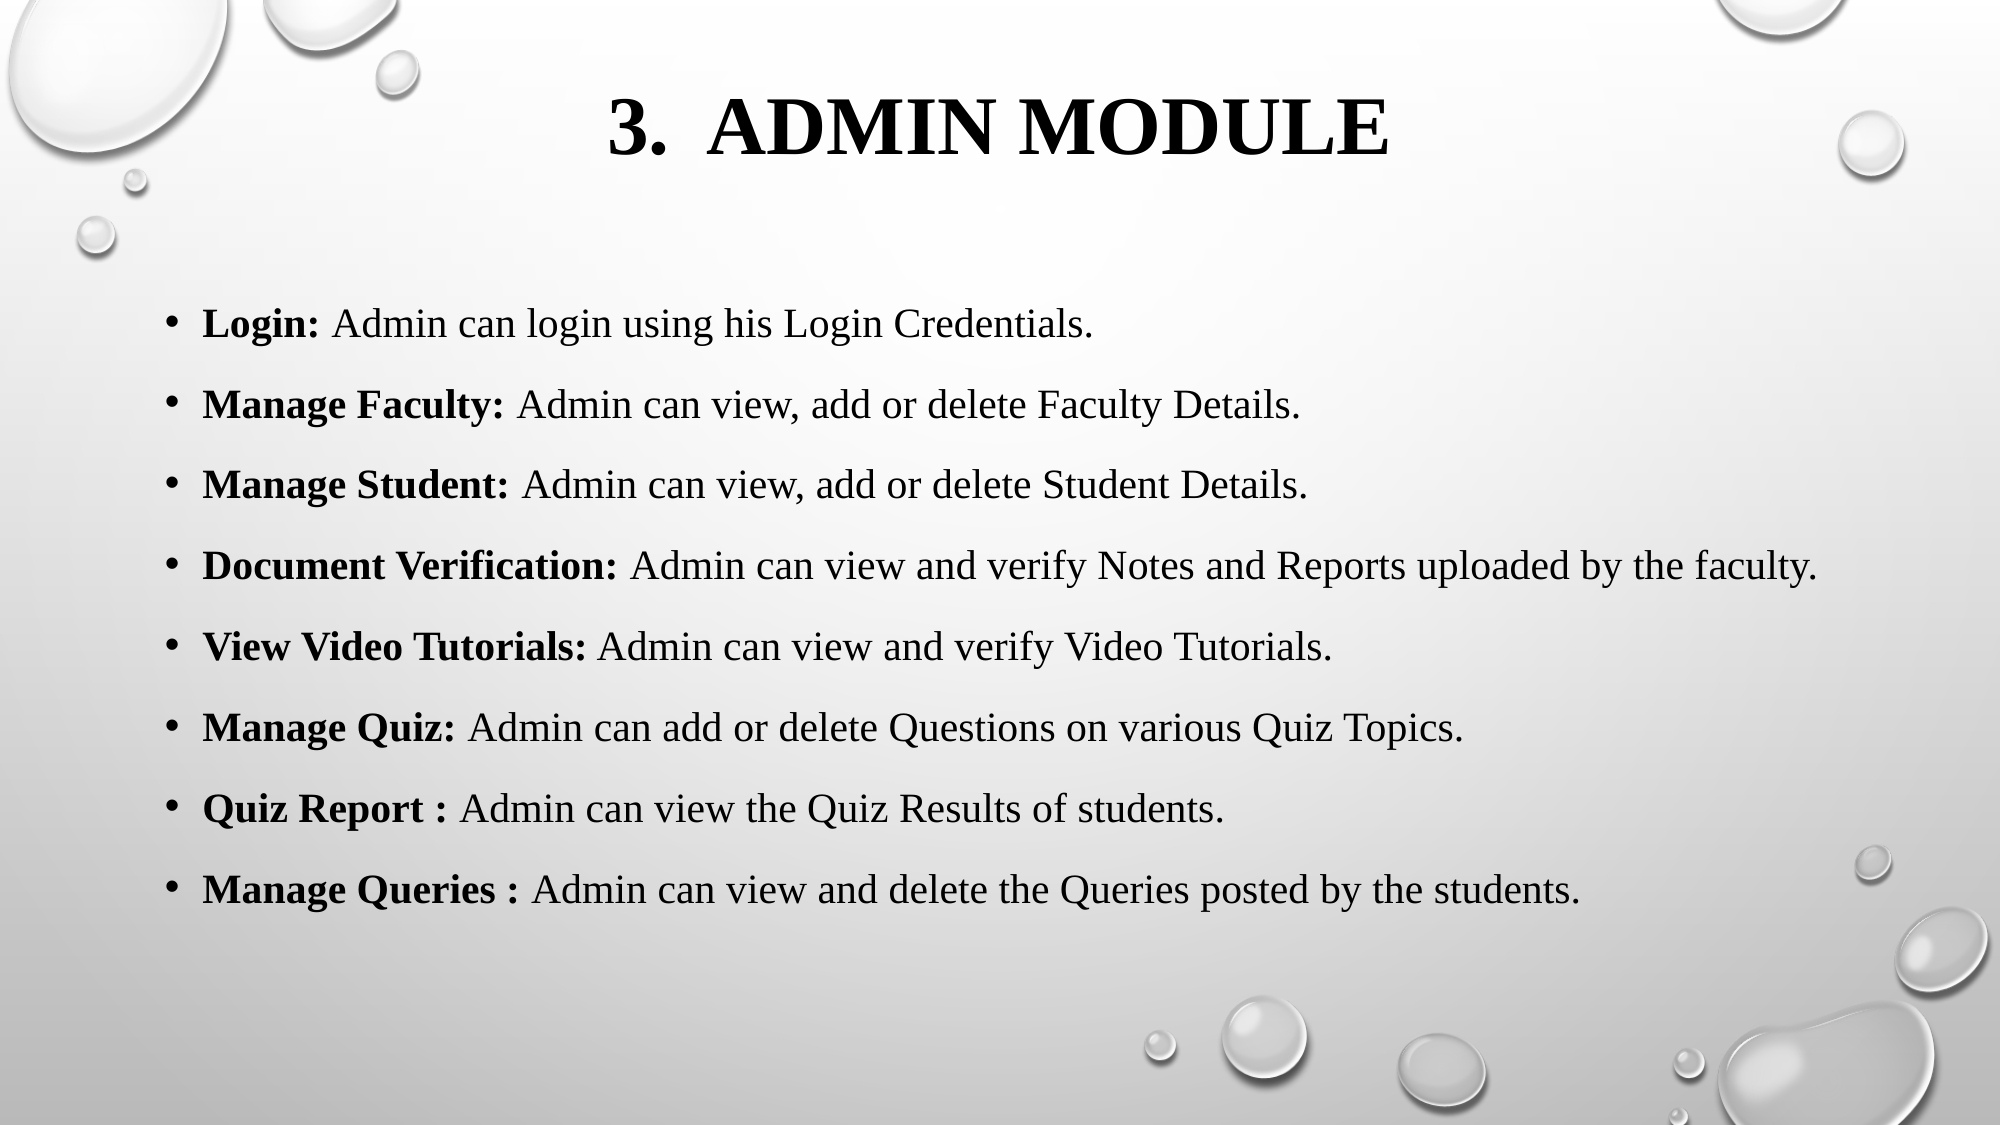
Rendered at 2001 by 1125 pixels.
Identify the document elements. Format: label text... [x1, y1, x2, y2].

list Login: Admin can login using his Login Credentials. Manage Faculty: Admin can view, add or delete Faculty Details. Manage Student: Admin can view, add or delete Student Details. Document Verification: Admin can view and verify Notes and Reports uploaded by the faculty. View Video Tutorials: Admin can view and verify Video Tutorials. Manage Quiz: Admin can add or delete Questions on various Quiz Topics. Quiz Report : Admin can view the Quiz Results of students. Manage Queries : Admin can view and delete the Queries posted by the students. [149, 278, 1850, 998]
title 3. Admin module [149, 32, 1851, 223]
picture [0, 0, 2000, 1125]
